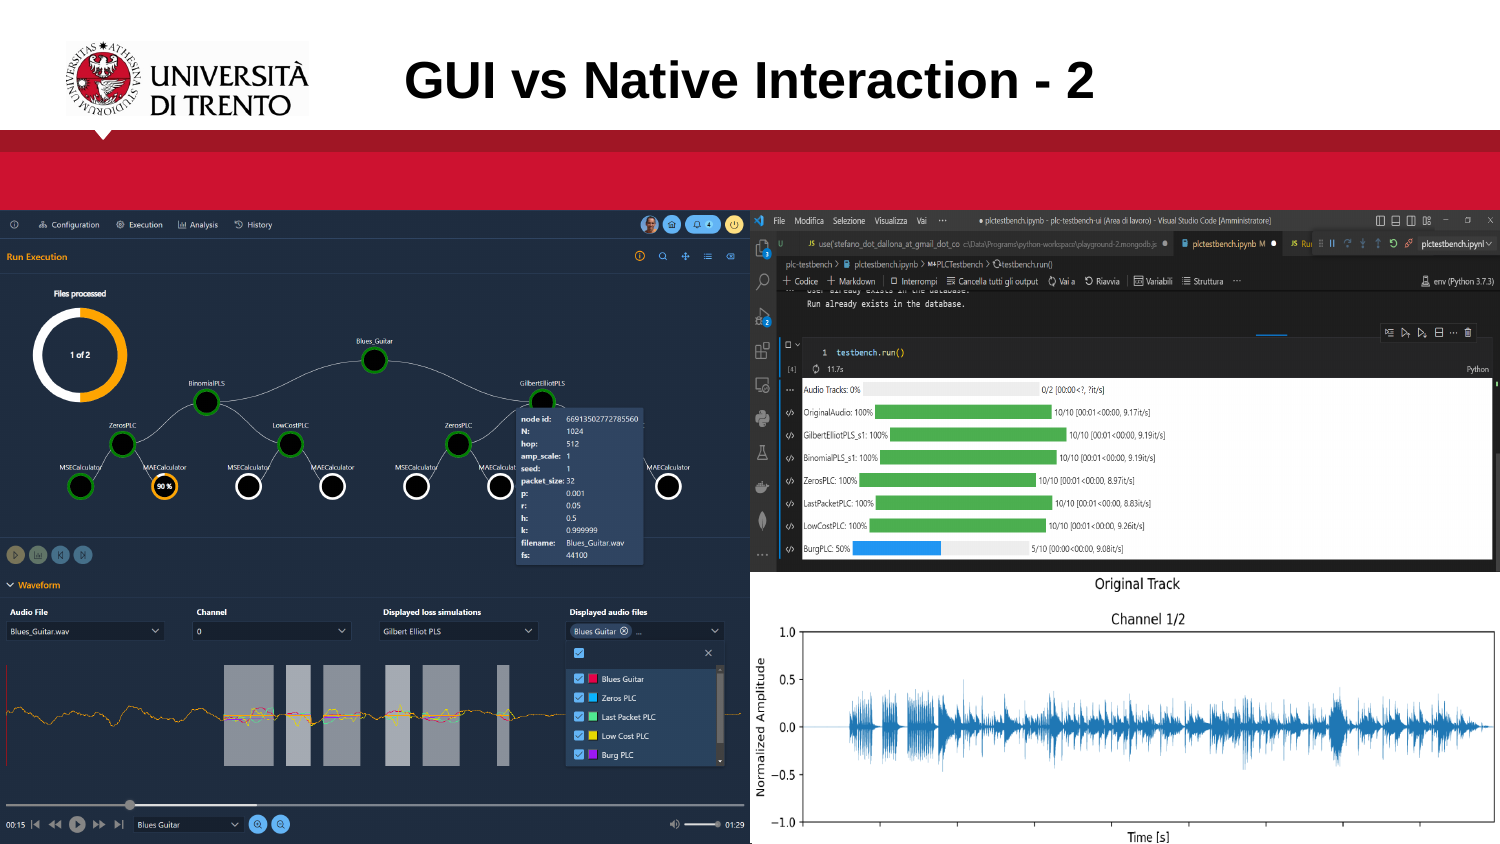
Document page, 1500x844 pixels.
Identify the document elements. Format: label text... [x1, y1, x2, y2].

picture [0, 209, 1500, 844]
title GUI vs Native Interaction - 2 [0, 30, 1500, 131]
